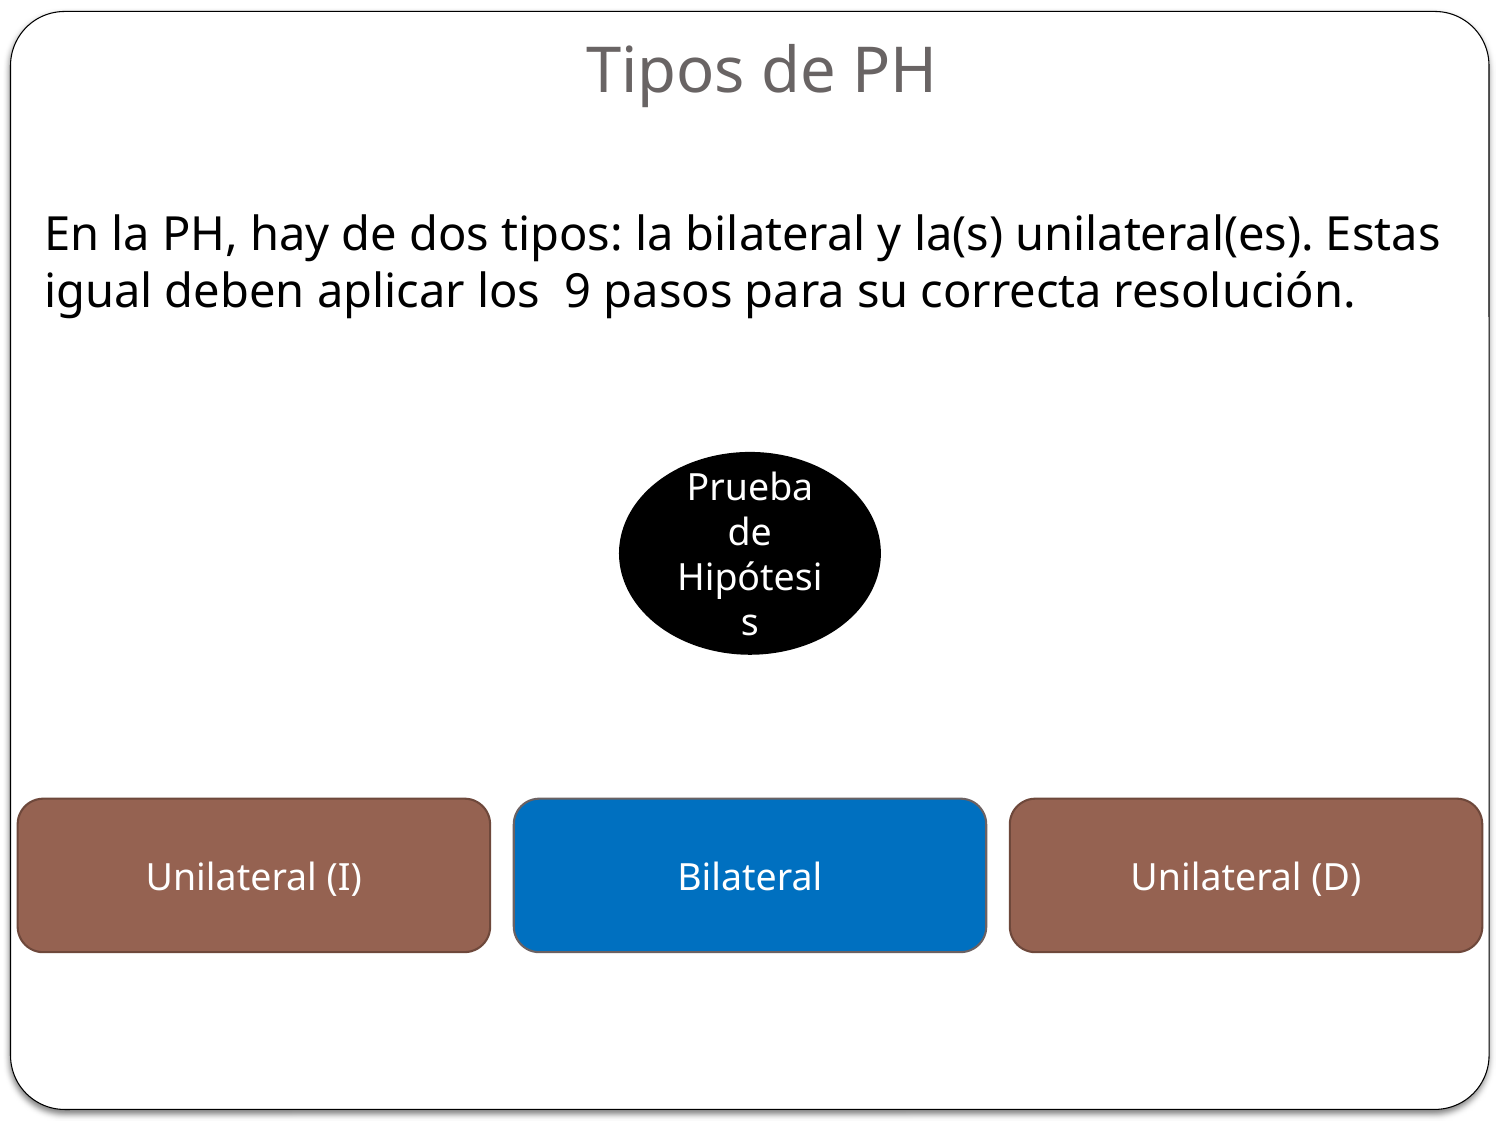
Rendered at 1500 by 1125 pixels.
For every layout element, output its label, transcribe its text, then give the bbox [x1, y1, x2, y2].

text_box Bilateral [512, 797, 988, 954]
title Tipos de PH [124, 21, 1400, 120]
text_box Unilateral (D) [1008, 797, 1484, 954]
text_box Prueba de Hipótesis [618, 451, 881, 655]
text_box Unilateral (I) [16, 797, 492, 954]
list En la PH, hay de dos tipos: la bilateral y la(s) unilateral(es). Estas igual deben aplicar los 9 pasos para su correcta resolución. [29, 196, 1471, 380]
